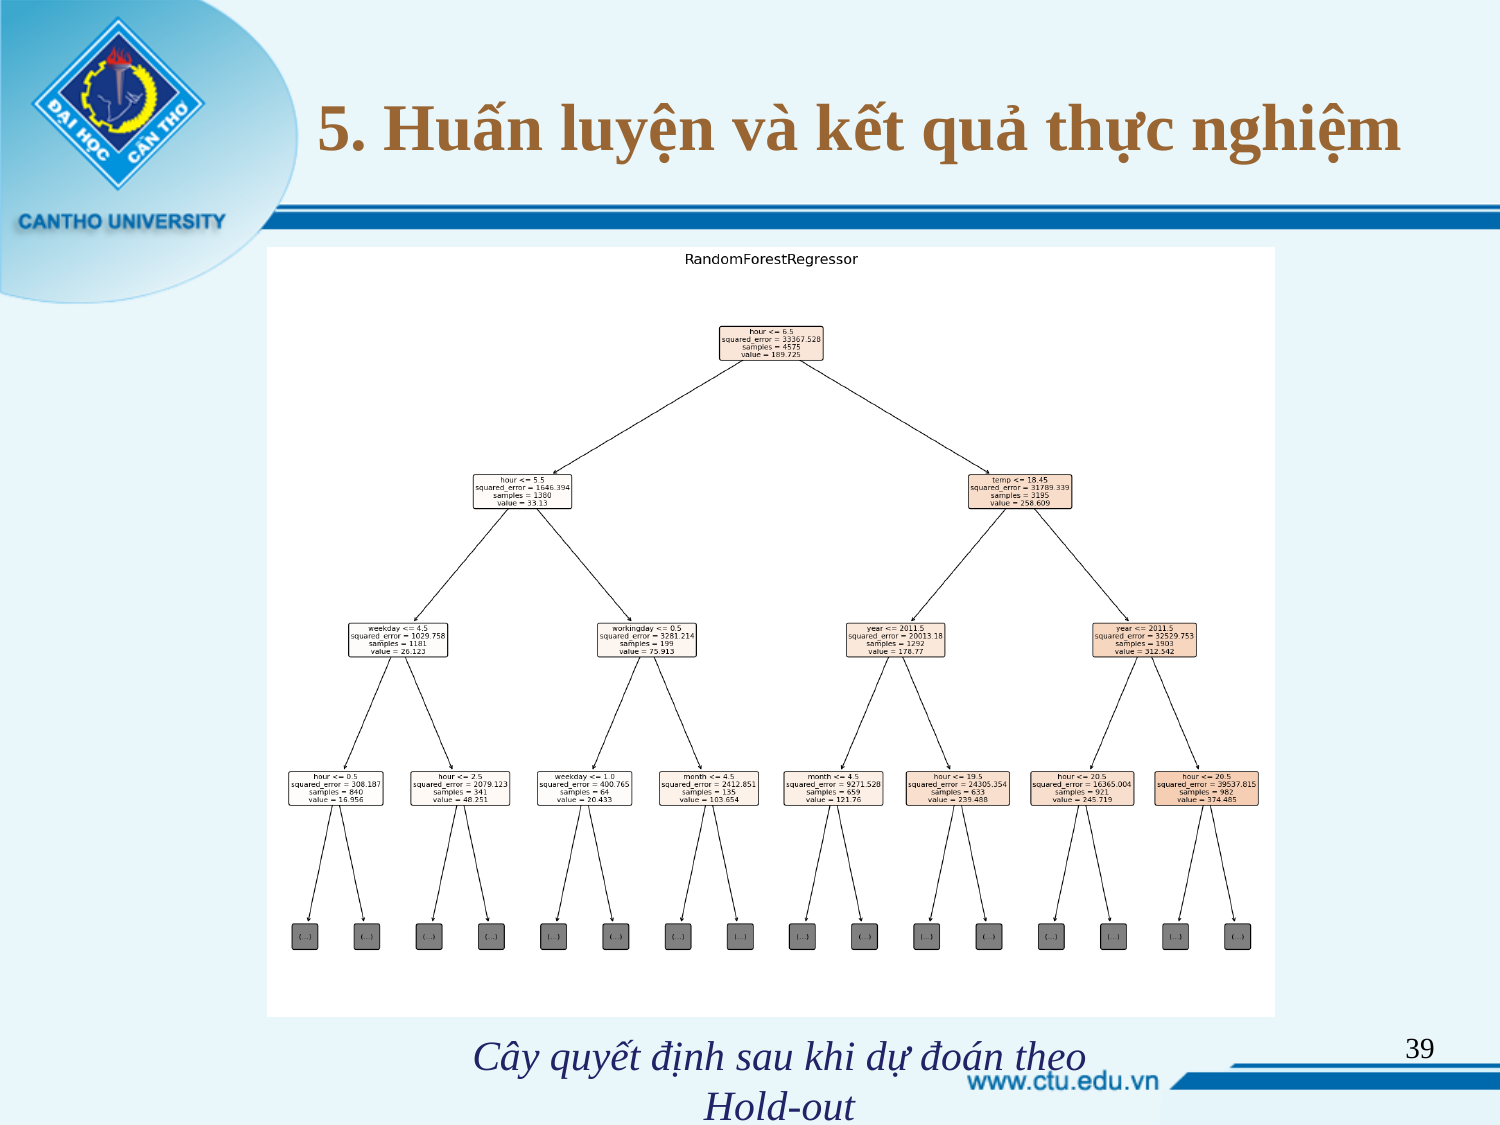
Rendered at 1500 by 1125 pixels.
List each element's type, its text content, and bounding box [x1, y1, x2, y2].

title 5. Huấn luyện và kết quả thực nghiệm [287, 46, 1450, 202]
picture [0, 0, 1500, 1125]
slide_number 38 [1155, 1021, 1450, 1113]
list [267, 247, 1275, 1017]
text_box Cây quyết định sau khi dự đoán theo Hold-out [404, 1021, 1155, 1125]
